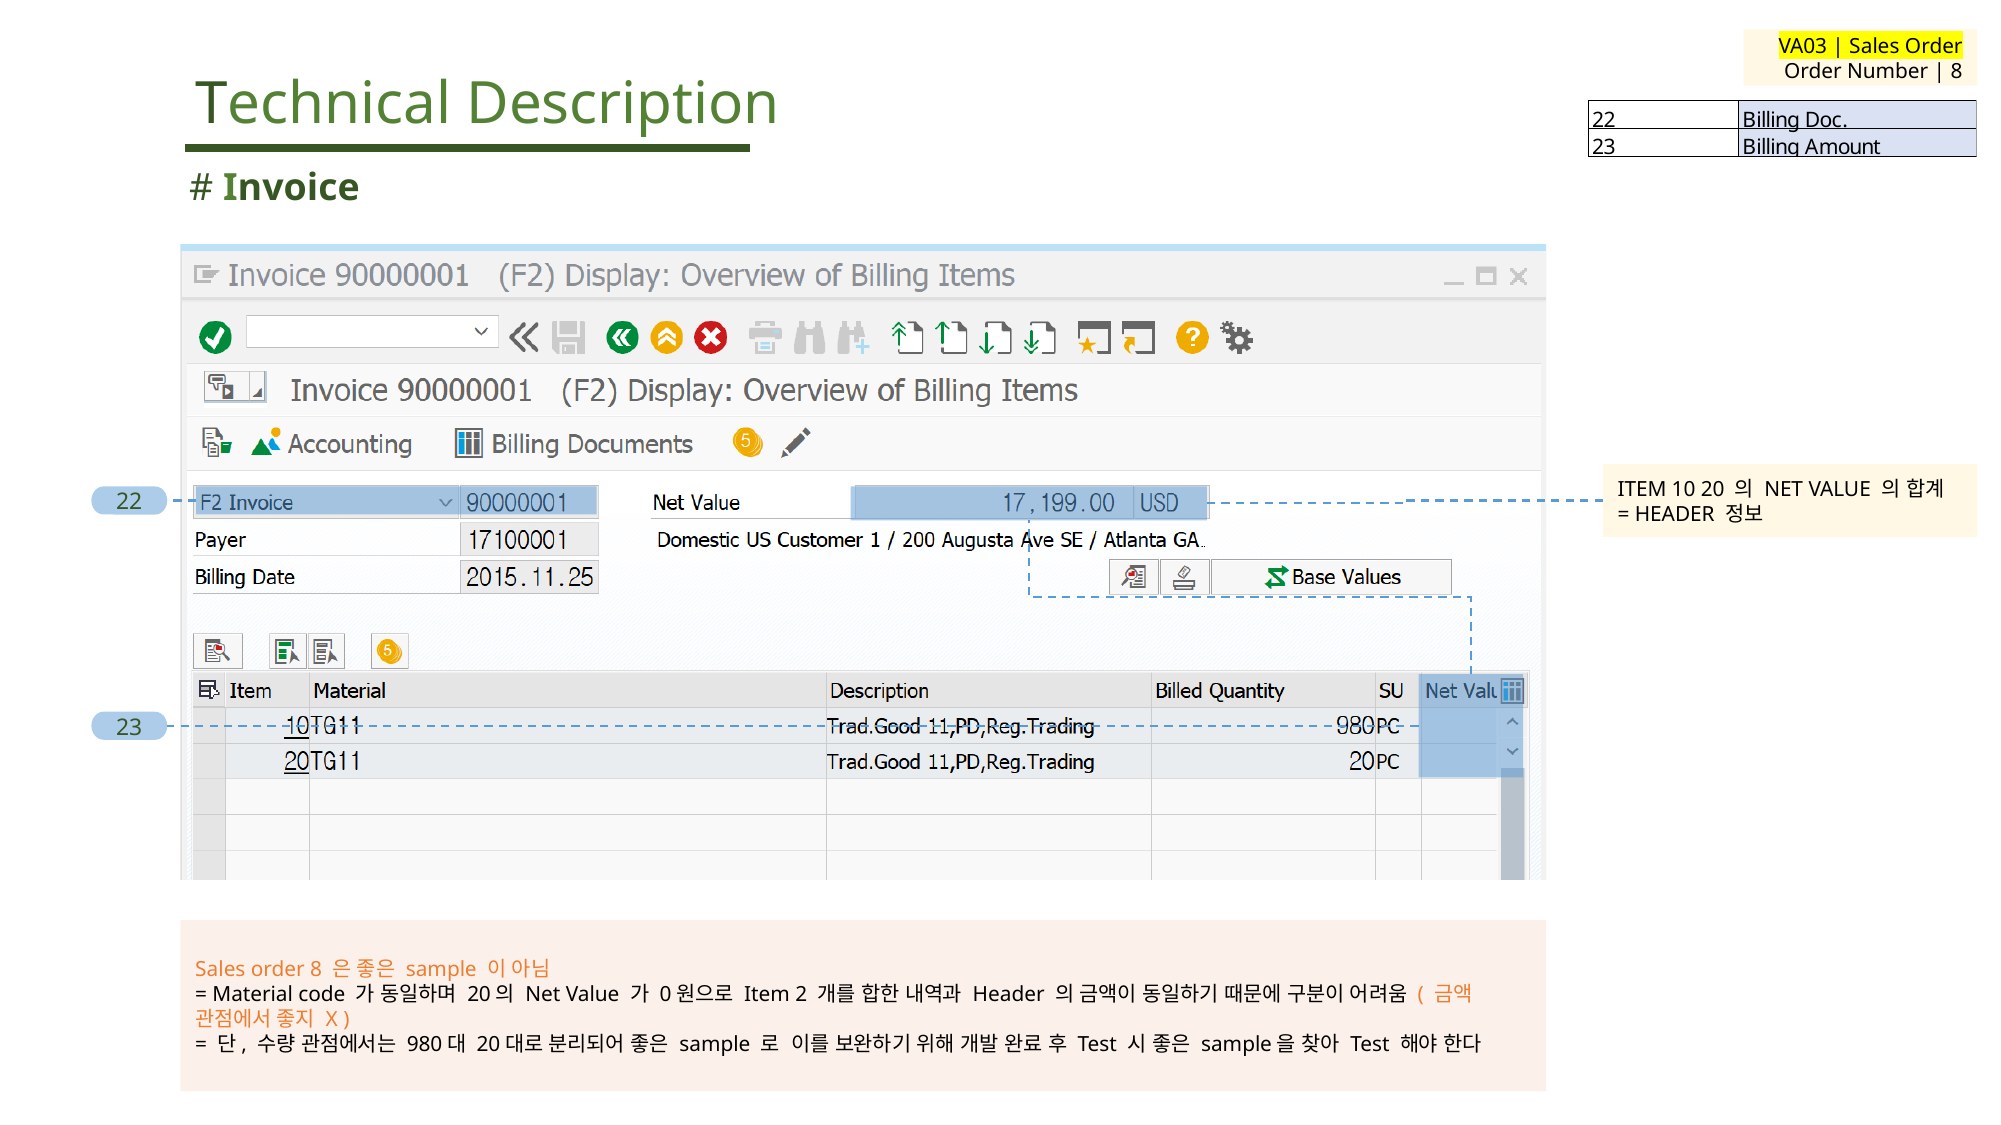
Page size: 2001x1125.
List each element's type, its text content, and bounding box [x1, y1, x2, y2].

text_box ITEM 10 20 의 NET VALUE 의 합계 = HEADER 정보 [1602, 464, 1978, 537]
picture [180, 244, 1547, 725]
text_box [1172, 376, 1327, 819]
text_box 23 [91, 711, 168, 740]
picture [1588, 100, 1978, 158]
text_box 22 [91, 486, 168, 515]
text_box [1327, 500, 1603, 504]
text_box # Invoice [174, 155, 849, 216]
text_box VA03 | Sales Order Order Number | 8 [1743, 29, 1978, 86]
picture [180, 504, 1547, 881]
text_box Sales order 8 은 좋은 sample 이 아님 = Material code 가 동일하며 20의 Net Value 가 0원으로 Item 2 개를 합한 내역과 Header 의 금액이 동일하기 때문에 구분이 어려움 ( 금액 관점에서 좋지 X ) = 단, 수량 관점에서는 980대 20대로 분리되어 좋은 sample 로 이를 보완하기 위해 개발 완료 후 Test 시 좋은 sample을 찾아 Test 해야 한다 [180, 920, 1547, 1092]
text_box Technical Description [180, 57, 812, 143]
